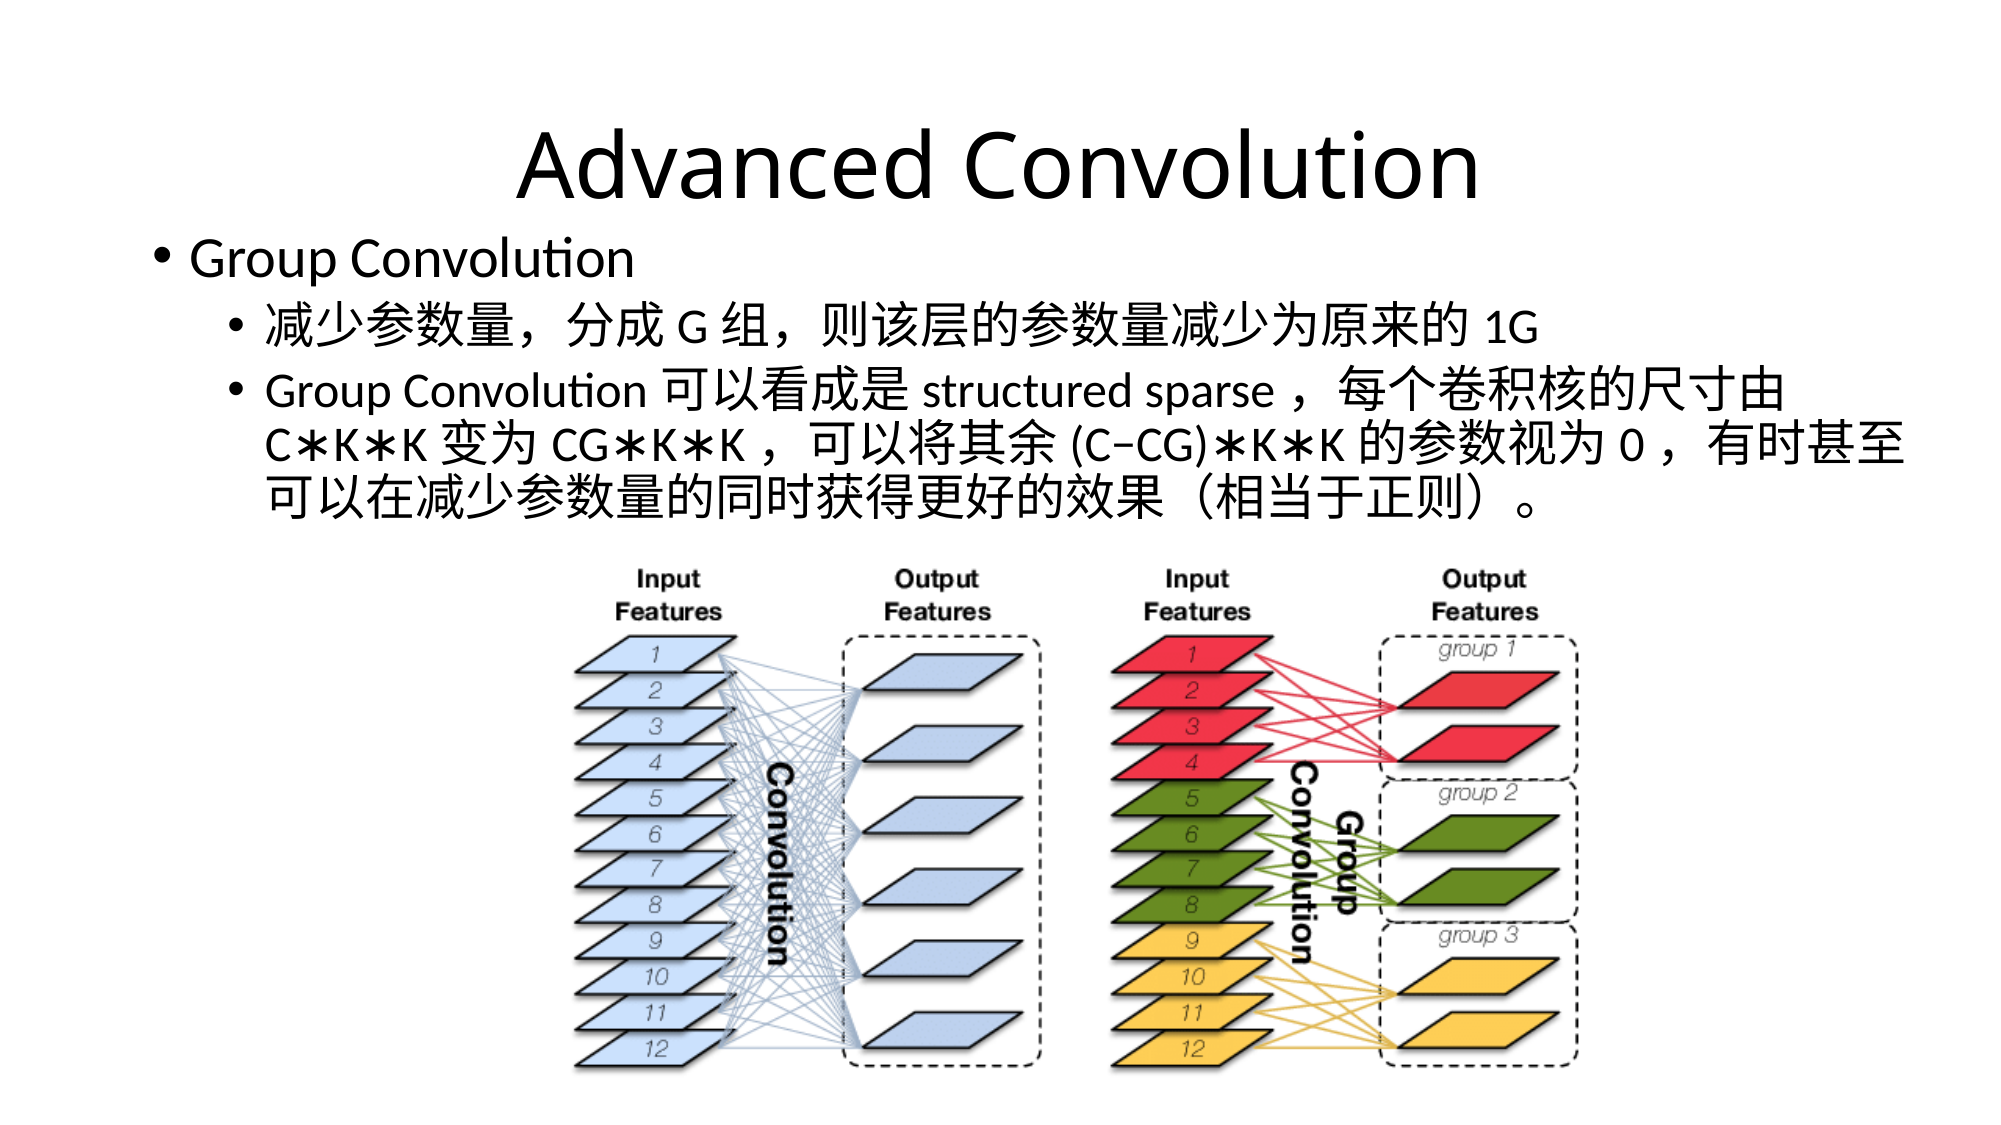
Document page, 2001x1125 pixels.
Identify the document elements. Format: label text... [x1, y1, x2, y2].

list Group Convolution 减少参数量，分成G组，则该层的参数量减少为原来的1G Group Convolution可以看成是structured sparse，每个卷积核的尺寸由C∗K∗K变为CG∗K∗K，可以将其余(C−CG)∗K∗K的参数视为0，有时甚至可以在减少参数量的同时获得更好的效果（相当于正则）。 [137, 219, 1945, 788]
title Advanced Convolution [137, 59, 1863, 278]
picture [554, 533, 1599, 1090]
